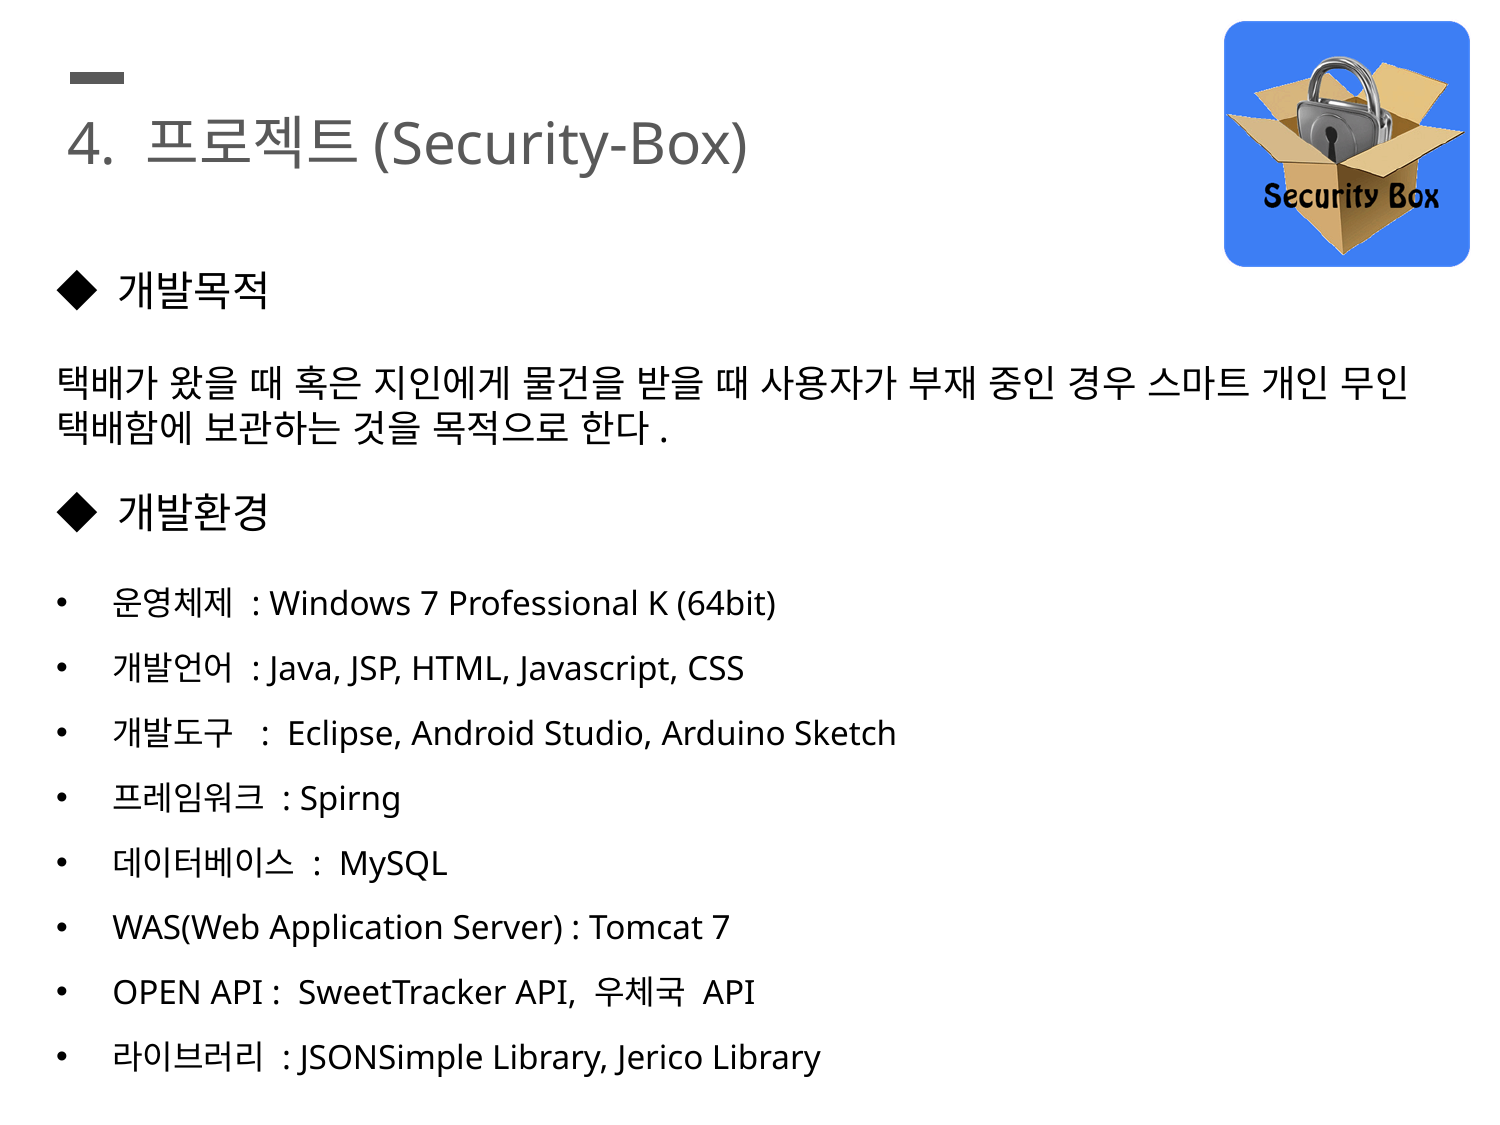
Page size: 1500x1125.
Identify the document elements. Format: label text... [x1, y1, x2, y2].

picture [1222, 18, 1471, 268]
text_box ◆ 개발목적 택배가 왔을 때 혹은 지인에게 물건을 받을 때 사용자가 부재 중인 경우 스마트 개인 무인 택배함에 보관하는 것을 목적으로 한다. [41, 257, 1471, 458]
text_box ◆ 개발환경 운영체제 : Windows 7 Professional K (64bit) 개발언어 : Java, JSP, HTML, Javascript, CSS 개발도구 : Eclipse, Android Studio, Arduino Sketch 프레임워크 : Spirng 데이터베이스 : MySQL WAS(Web Application Server) : Tomcat 7 OPEN API : SweetTracker API, 우체국 API 라이브러리 : JSONSimple Library, Jerico Library [41, 479, 1471, 1084]
text_box 4. 프로젝트(Security-Box) [53, 98, 904, 184]
